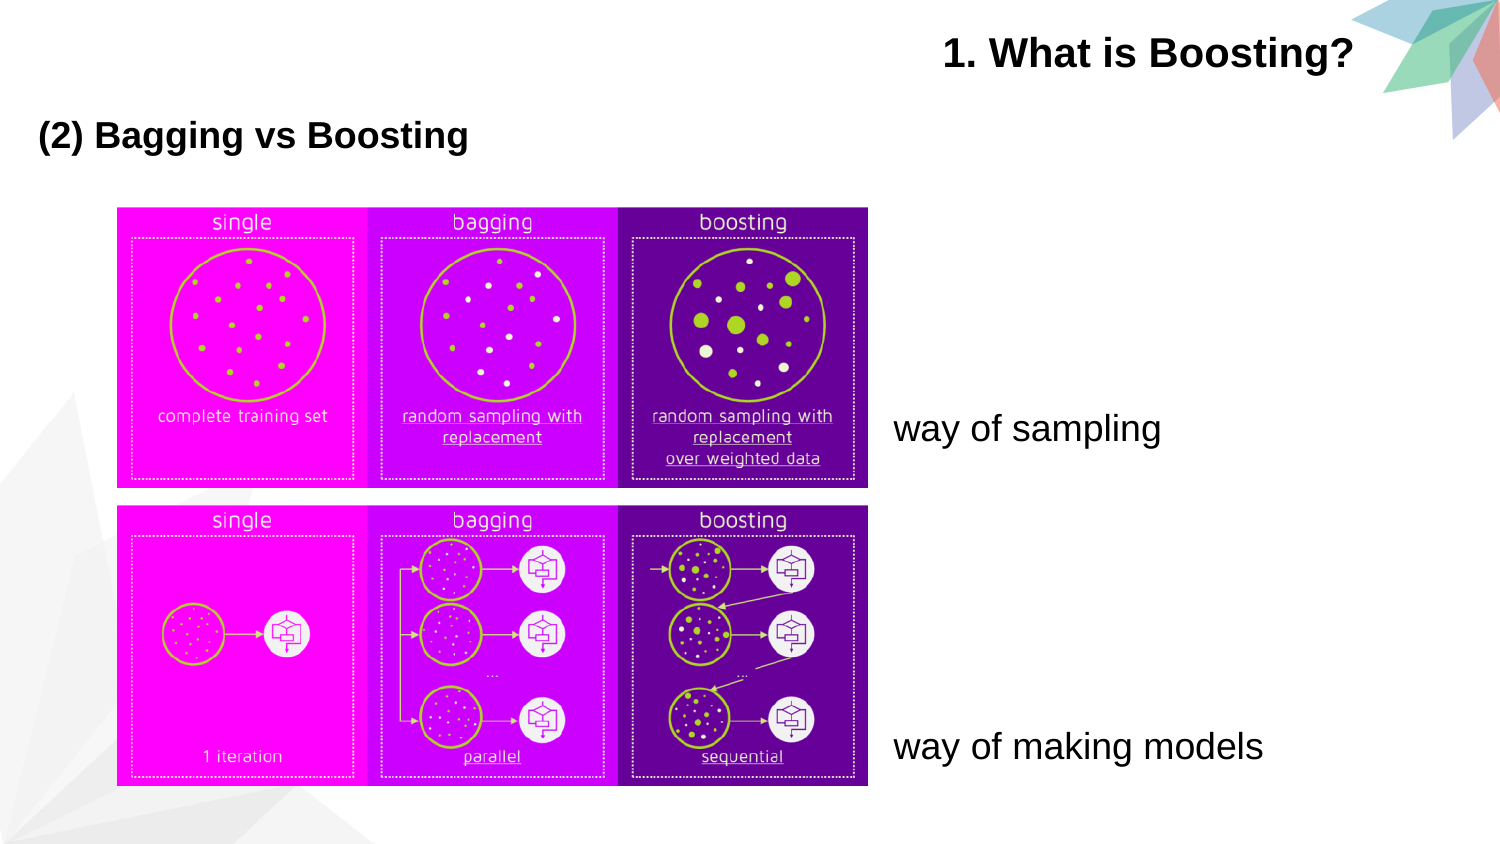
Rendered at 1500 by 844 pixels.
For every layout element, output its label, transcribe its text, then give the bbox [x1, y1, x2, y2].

text_box way of sampling [878, 396, 1243, 457]
text_box way of making models [878, 714, 1325, 775]
picture [0, 0, 1500, 844]
text_box (2) Bagging vs Boosting [23, 103, 504, 164]
list 1. What is Boosting? [844, 20, 1454, 82]
